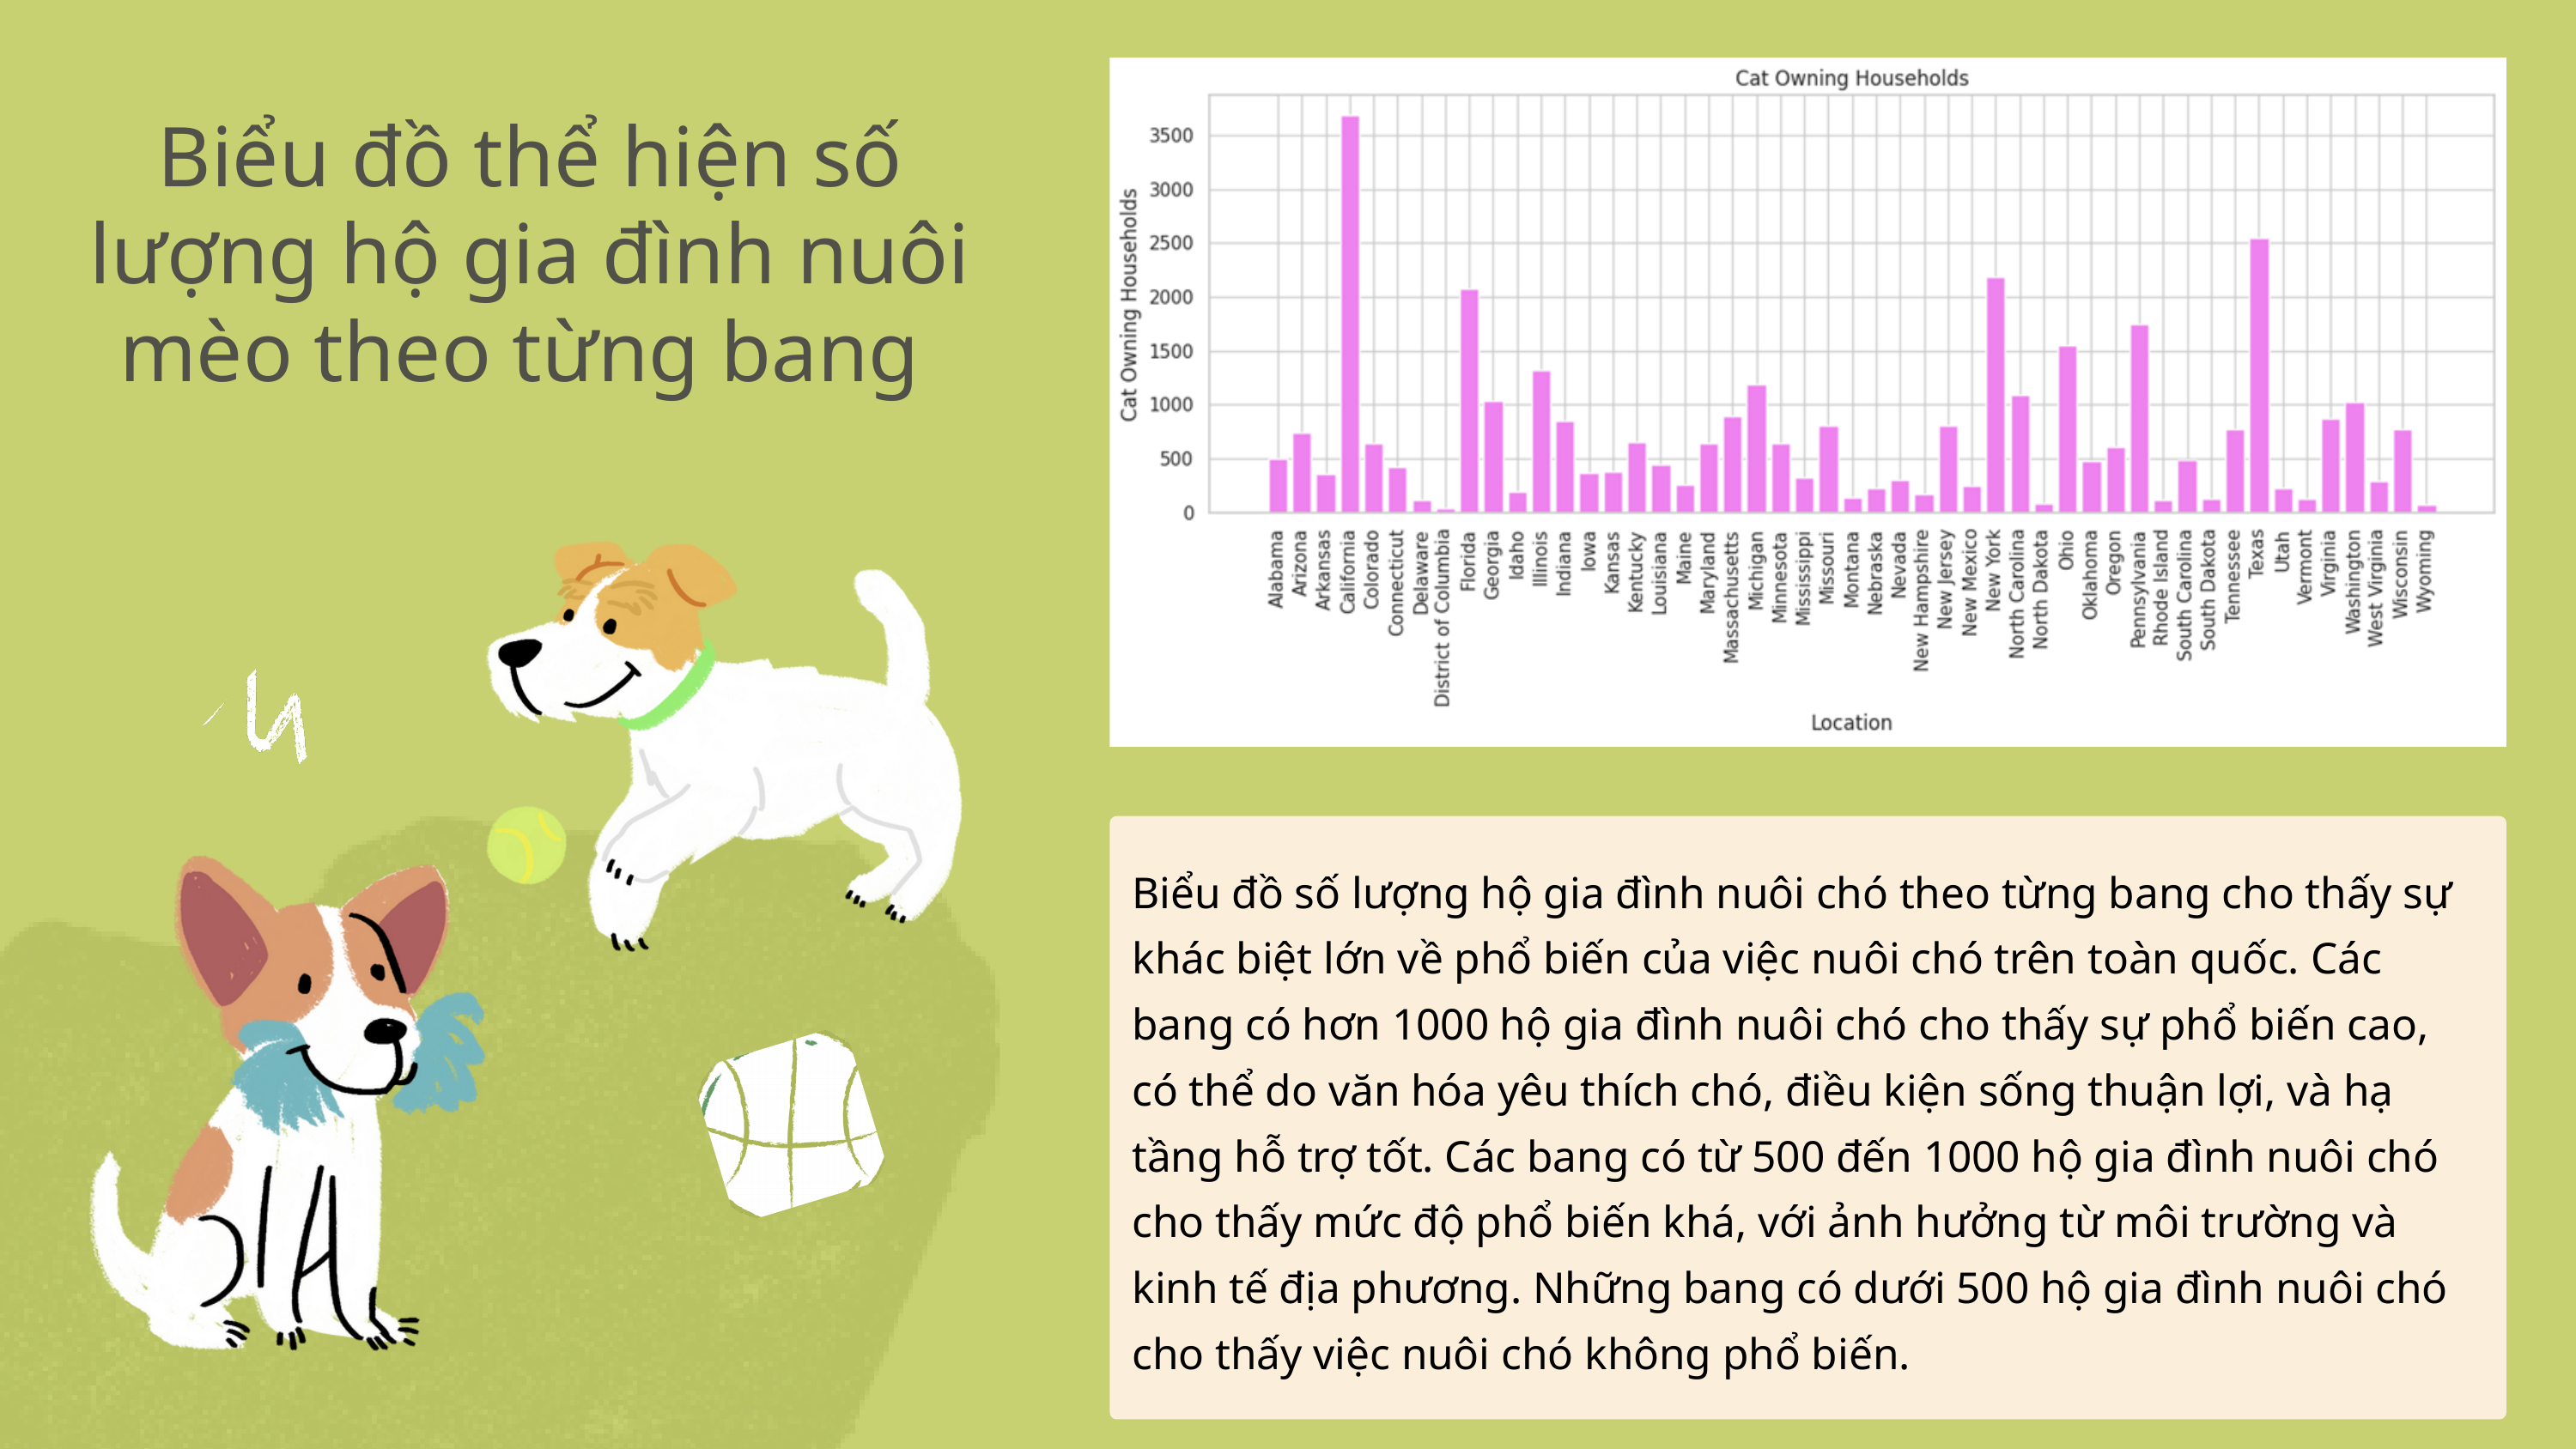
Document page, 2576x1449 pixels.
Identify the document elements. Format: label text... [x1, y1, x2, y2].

text_box [485, 541, 963, 952]
text_box [1109, 58, 2506, 747]
text_box Biểu đồ thể hiện số lượng hộ gia đình nuôi mèo theo từng bang [60, 106, 1000, 398]
text_box [179, 645, 349, 816]
text_box [88, 855, 486, 1351]
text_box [1109, 815, 2507, 1420]
text_box [0, 816, 1000, 1449]
text_box [690, 1024, 891, 1225]
